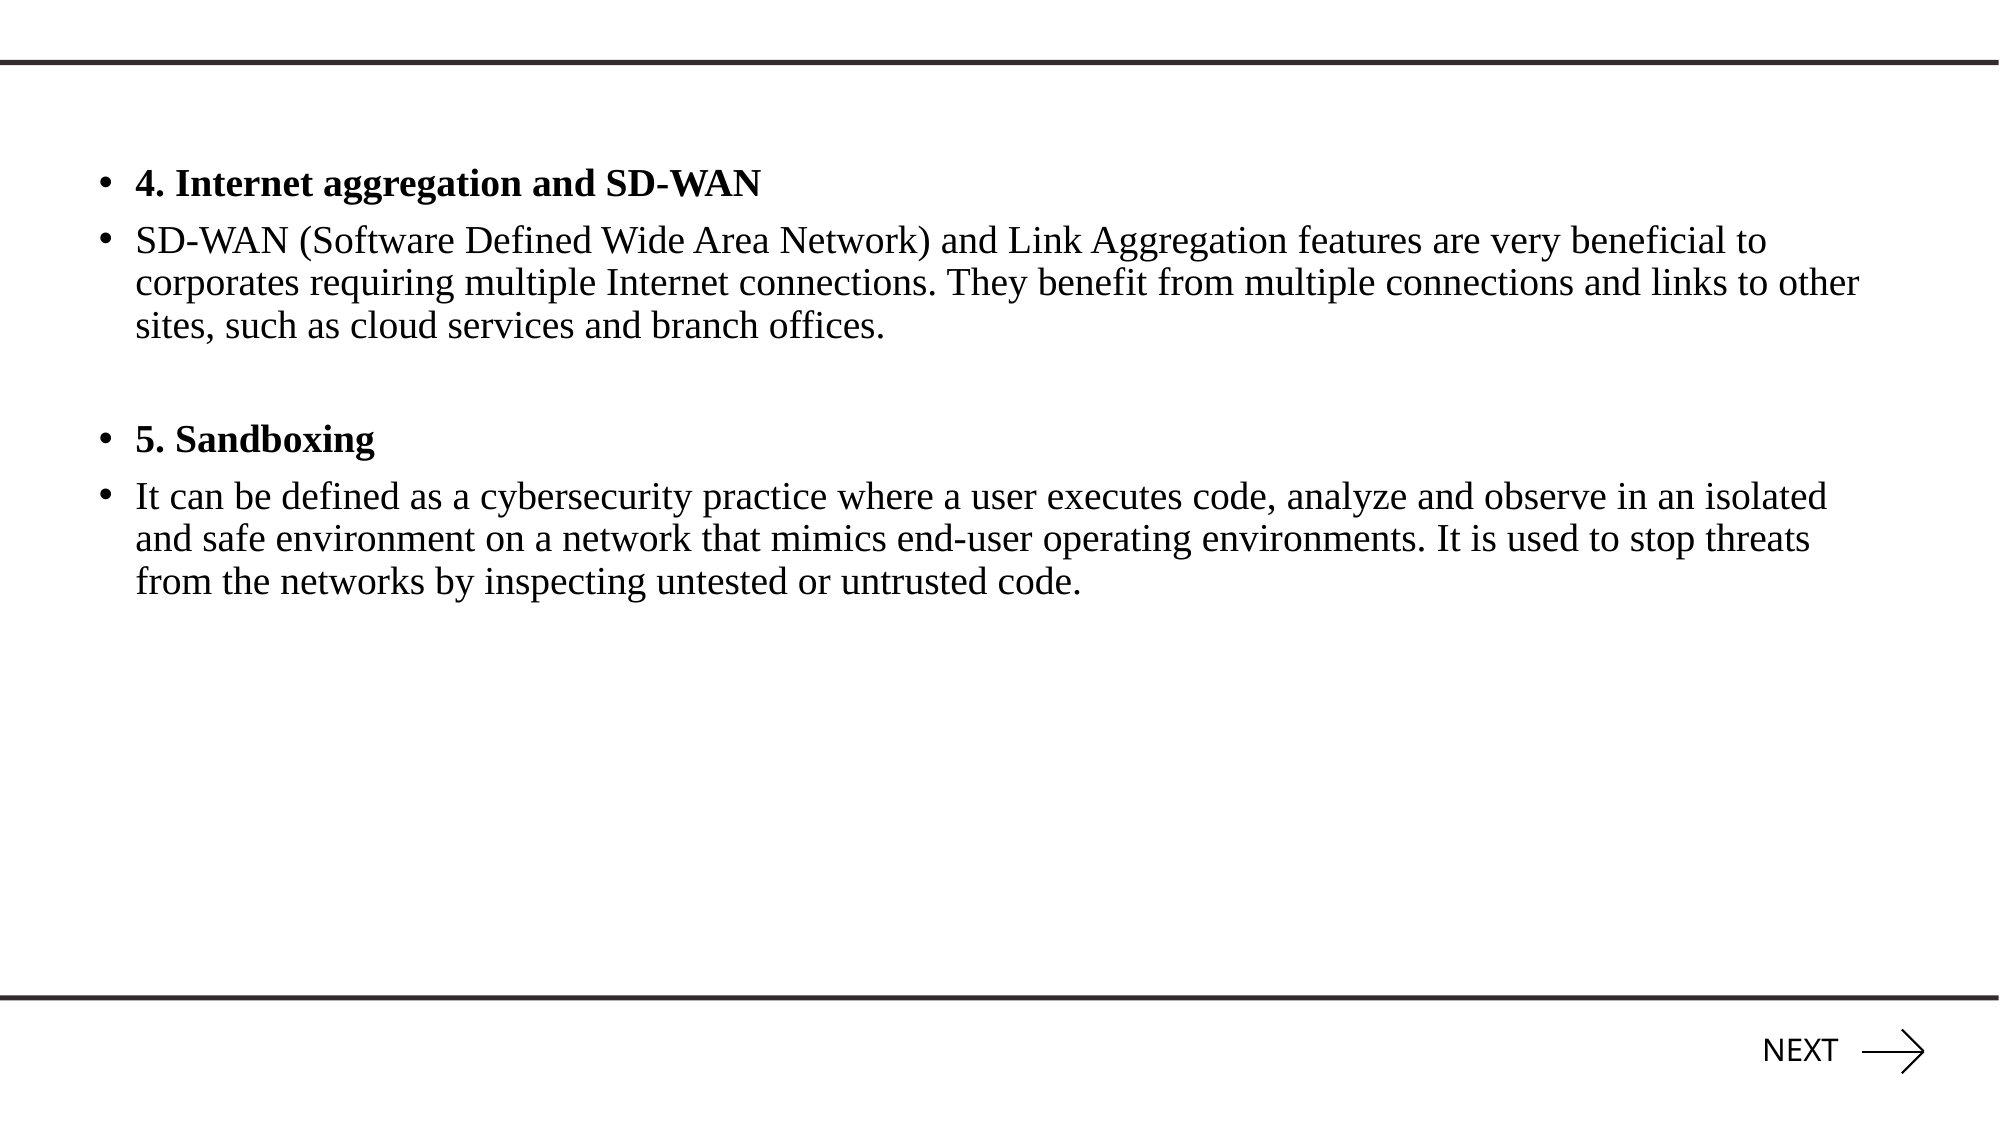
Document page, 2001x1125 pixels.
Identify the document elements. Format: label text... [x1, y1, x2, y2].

text_box [0, 995, 1999, 1001]
list 4. Internet aggregation and SD-WAN SD-WAN (Software Defined Wide Area Network) and Link Aggregation features are very beneficial to corporates requiring multiple Internet connections. They benefit from multiple connections and links to other sites, such as cloud services and branch offices. 5. Sandboxing It can be defined as a cybersecurity practice where a user executes code, analyze and observe in an isolated and safe environment on a network that mimics end-user operating environments. It is used to stop threats from the networks by inspecting untested or untrusted code. [83, 154, 1891, 617]
text_box [0, 59, 1999, 66]
